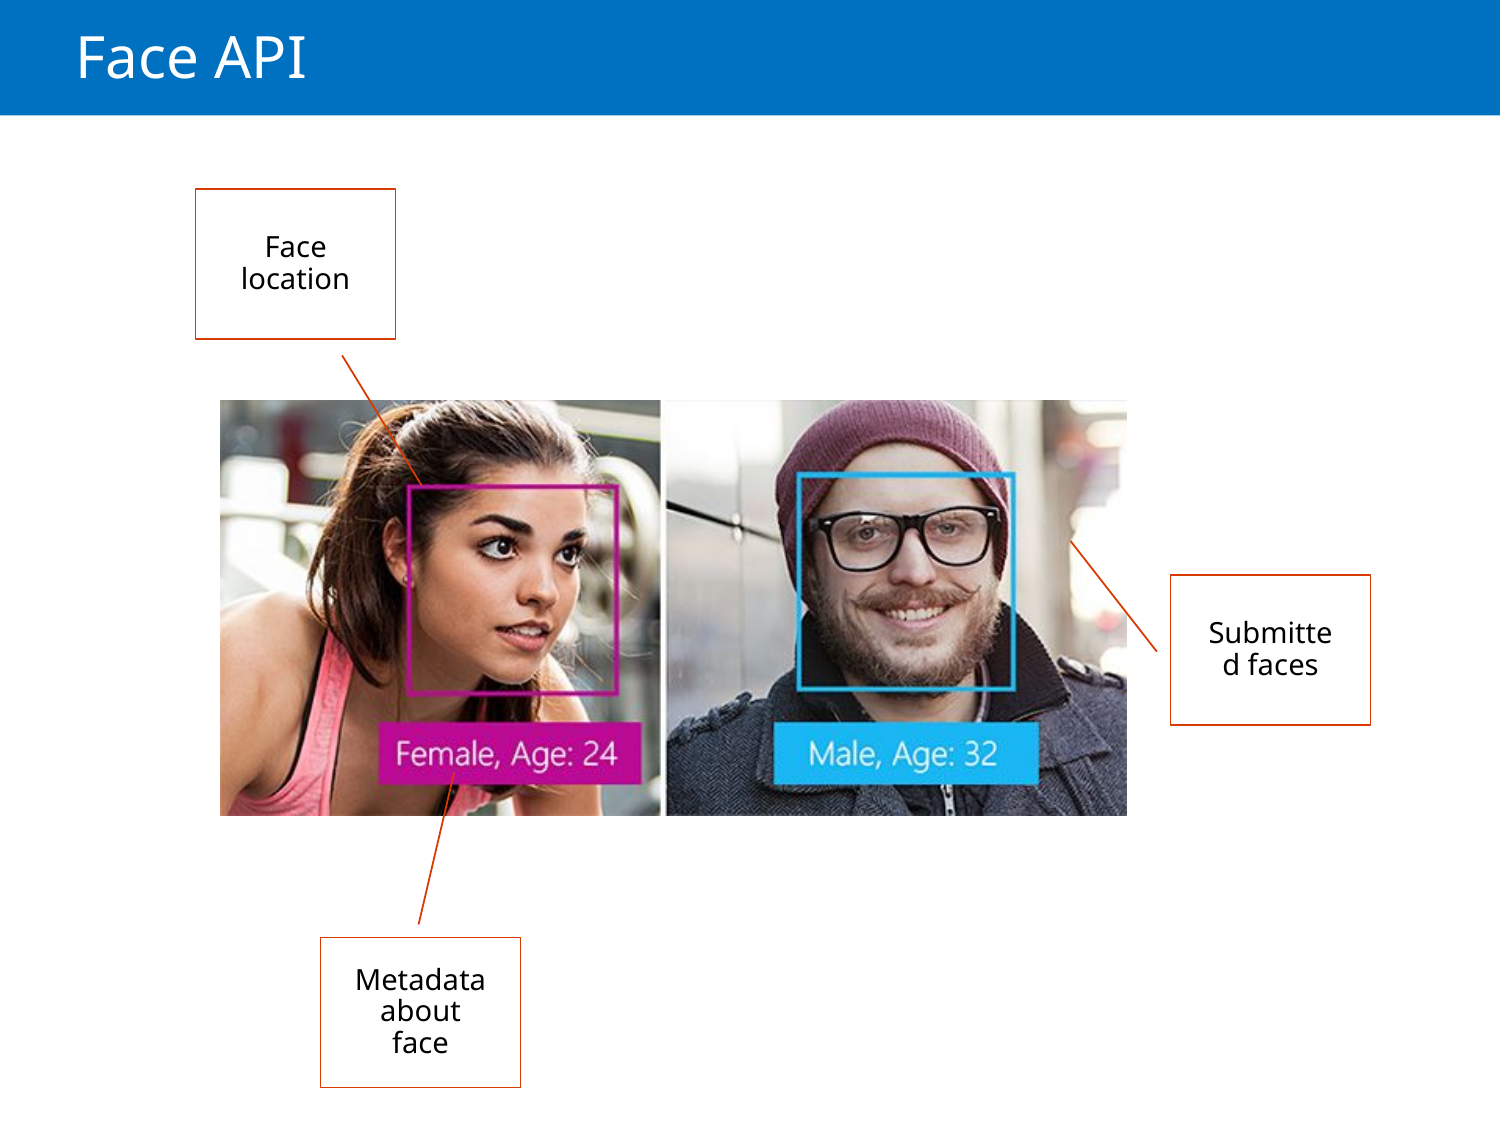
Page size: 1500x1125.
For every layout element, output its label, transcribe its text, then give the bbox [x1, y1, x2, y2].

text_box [195, 188, 1371, 1088]
title Face API [75, 0, 1351, 122]
